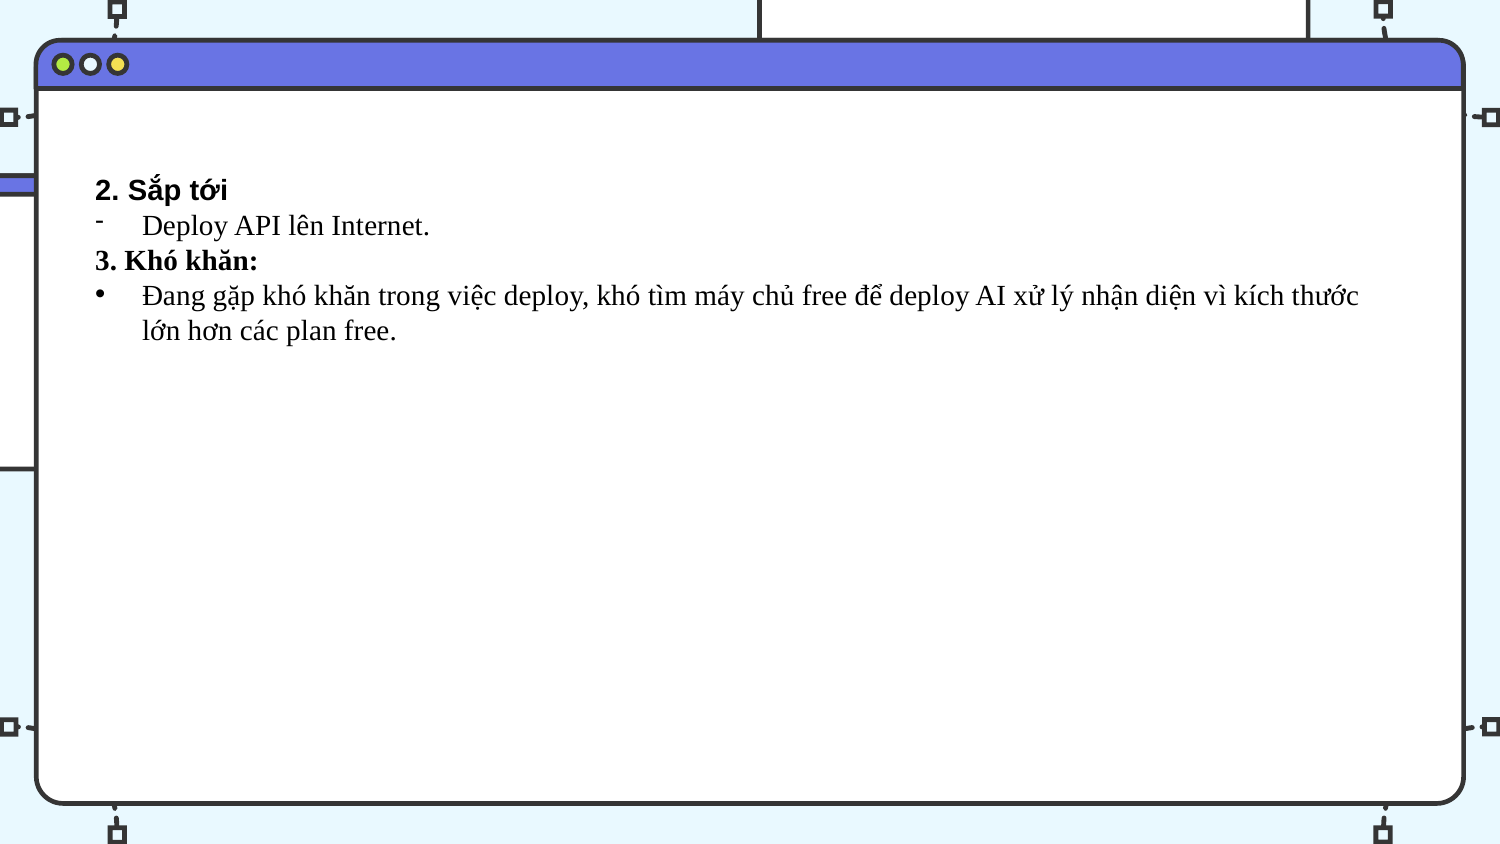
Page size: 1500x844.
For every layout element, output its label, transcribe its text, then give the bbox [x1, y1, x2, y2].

text_box 2. Sắp tới Deploy API lên Internet. 3. Khó khăn: Đang gặp khó khăn trong việc deploy, khó tìm máy chủ free để deploy AI xử lý nhận diện vì kích thước lớn hơn các plan free. [80, 163, 1409, 494]
